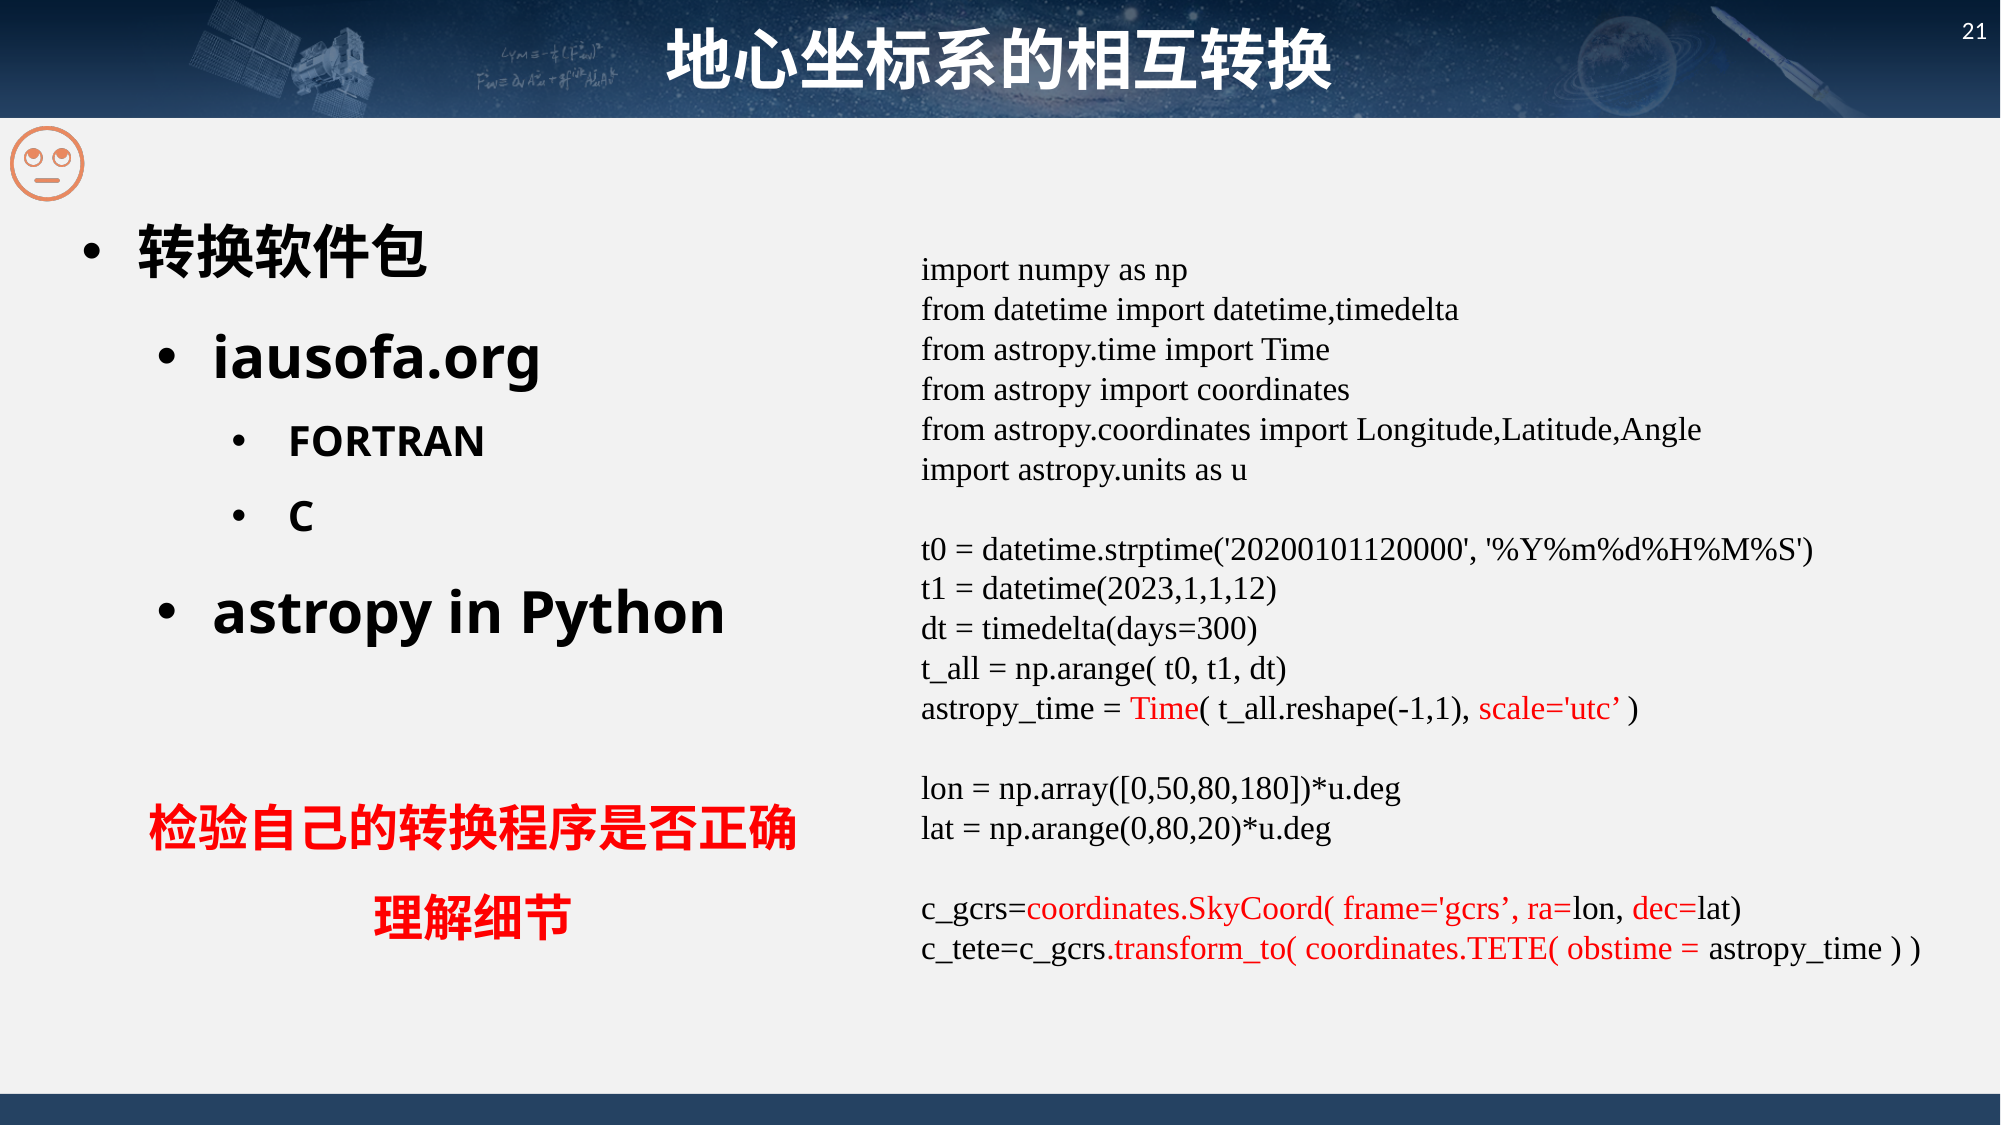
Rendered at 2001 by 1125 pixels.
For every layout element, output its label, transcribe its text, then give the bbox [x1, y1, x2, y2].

picture [0, 0, 2001, 211]
text_box import numpy as np from datetime import datetime,timedelta from astropy.time import Time from astropy import coordinates from astropy.coordinates import Longitude,Latitude,Angle import astropy.units as u t0 = datetime.strptime('20200101120000', '%Y%m%d%H%M%S') t1 = datetime(2023,1,1,12) dt = timedelta(days=300) t_all = np.arange( t0, t1, dt) astropy_time = Time( t_all.reshape(-1,1), scale='utc’ ) lon = np.array([0,50,80,180])*u.deg lat = np.arange(0,80,20)*u.deg c_gcrs=coordinates.SkyCoord( frame='gcrs’, ra=lon, dec=lat) c_tete=c_gcrs.transform_to( coordinates.TETE( obstime = astropy_time ) ) [906, 239, 1982, 974]
text_box 检验自己的转换程序是否正确 理解细节 [74, 759, 873, 954]
text_box 转换软件包 iausofa.org FORTRAN C astropy in Python [66, 172, 1933, 653]
text_box 地心坐标系的相互转换 [0, 0, 2000, 117]
